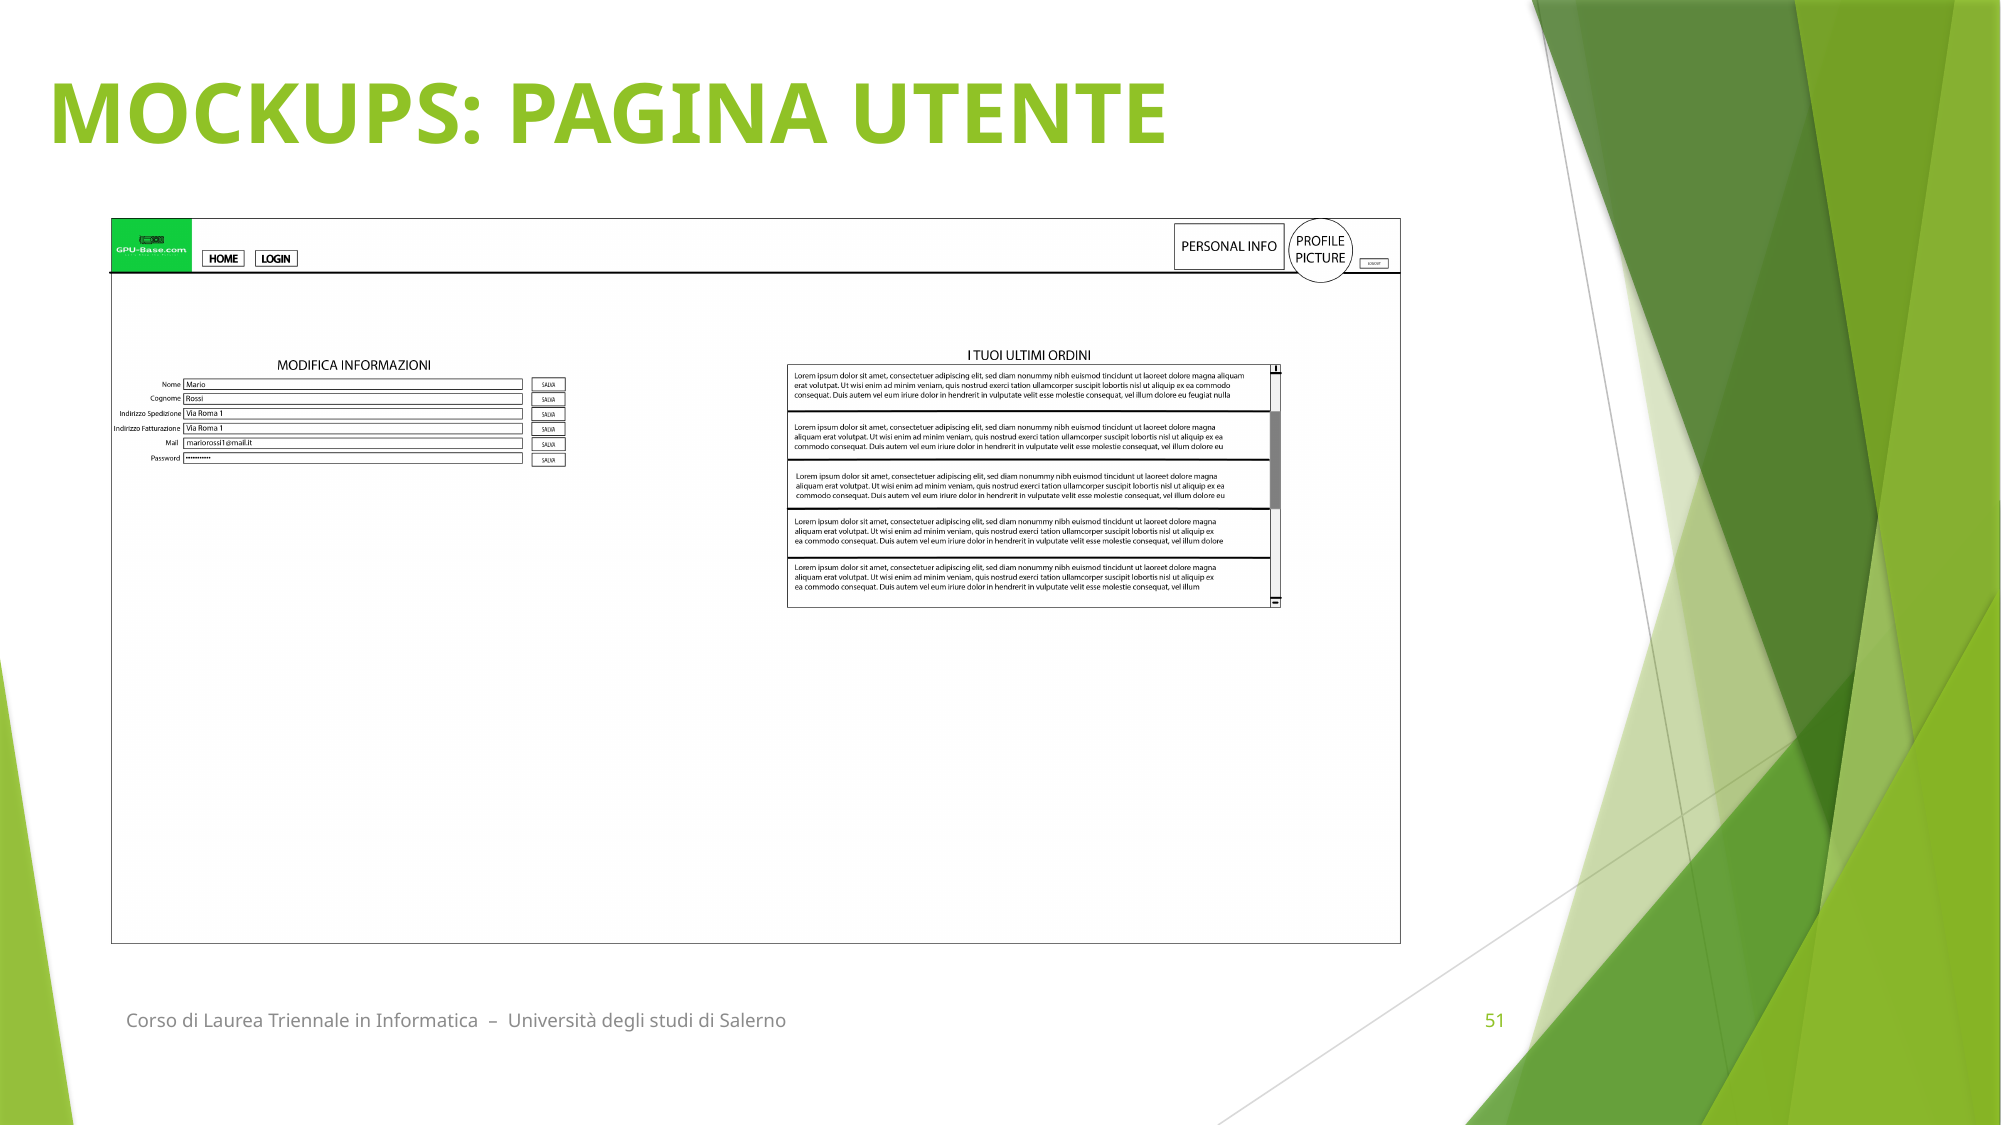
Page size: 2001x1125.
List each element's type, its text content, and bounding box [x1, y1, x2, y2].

title MOCKUPS: PAGINA UTENTE [32, 34, 1443, 168]
footer Corso di Laurea Triennale in Informatica – Università degli studi di Salerno [111, 991, 1145, 1051]
picture [108, 218, 1401, 944]
slide_number 51 [1409, 991, 1522, 1051]
